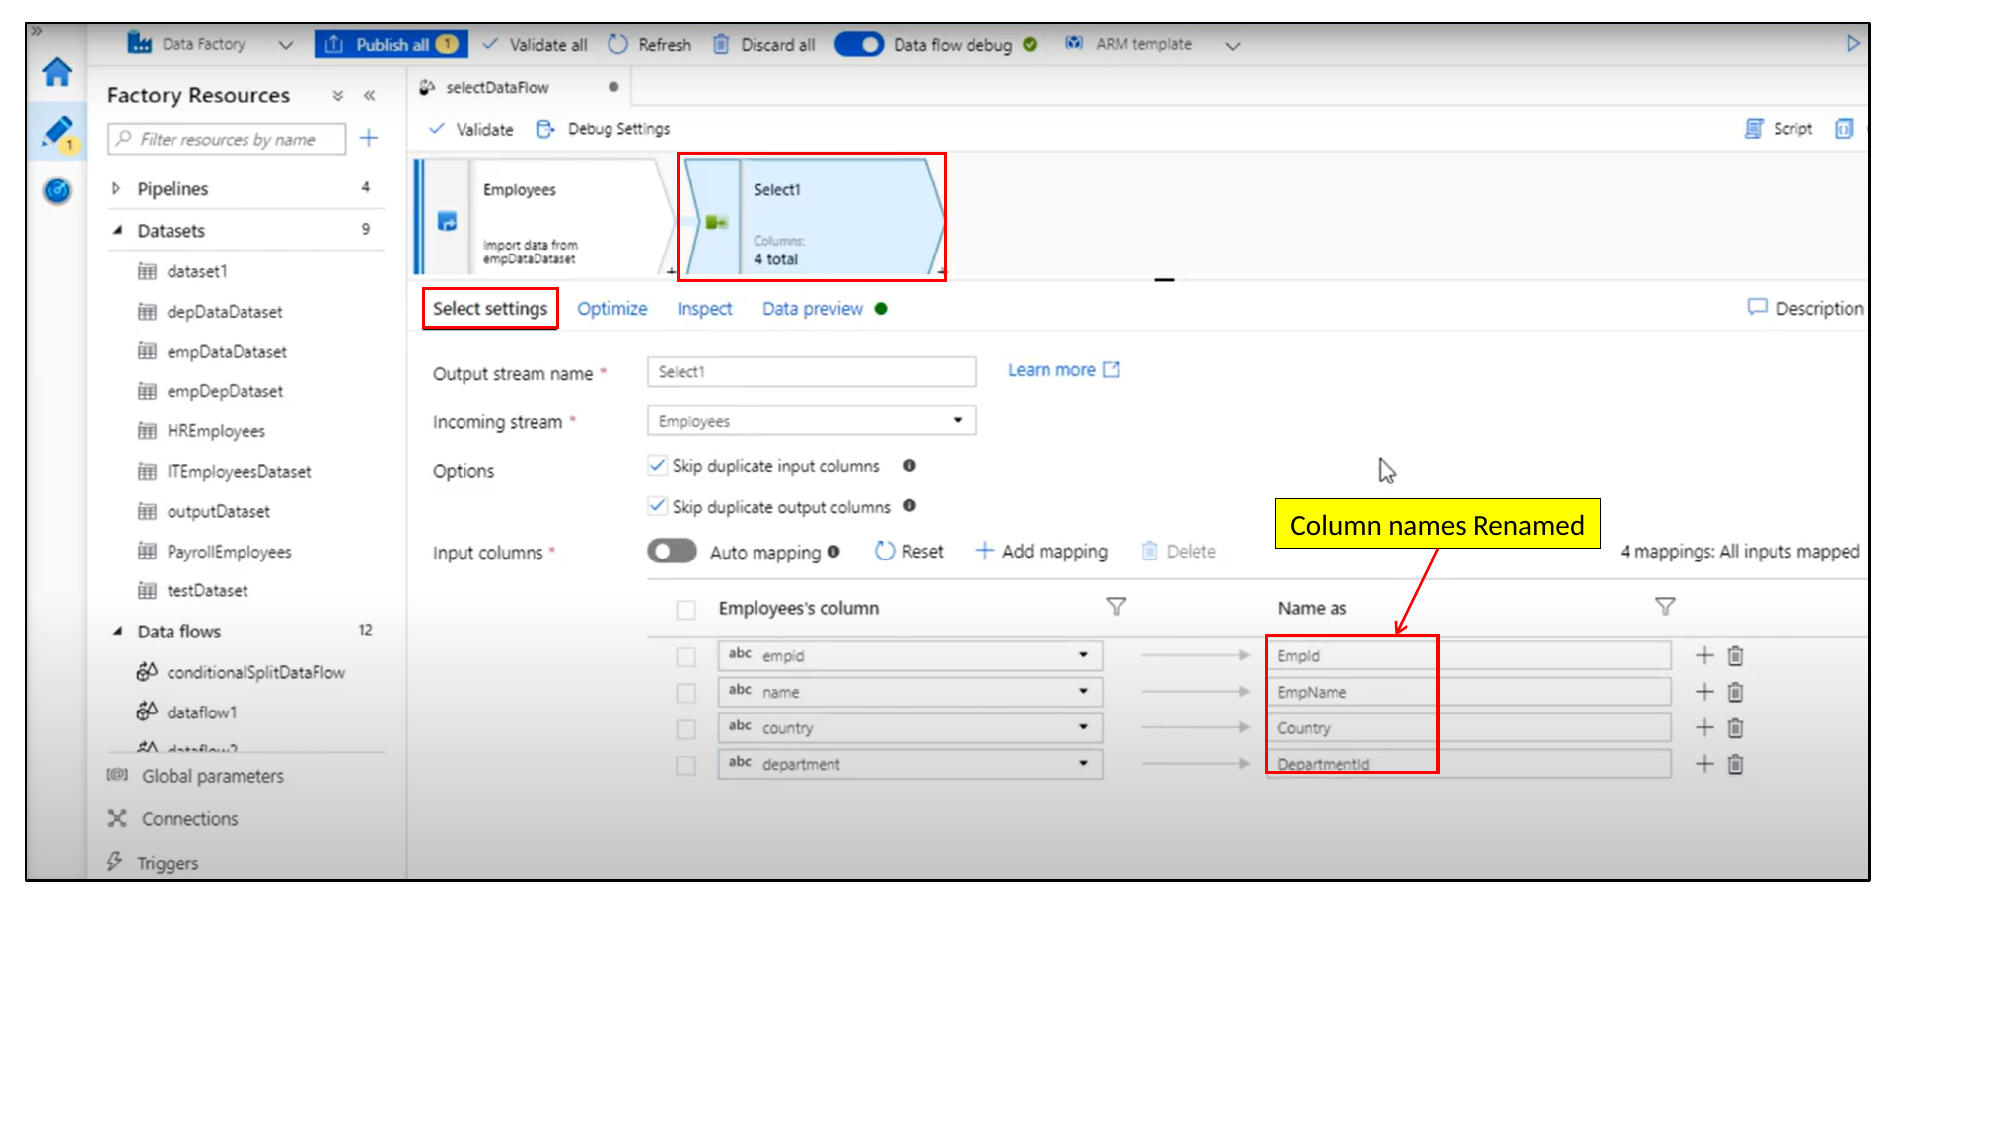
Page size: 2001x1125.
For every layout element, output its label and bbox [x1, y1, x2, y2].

picture [27, 24, 1869, 880]
text_box [1395, 549, 1438, 636]
